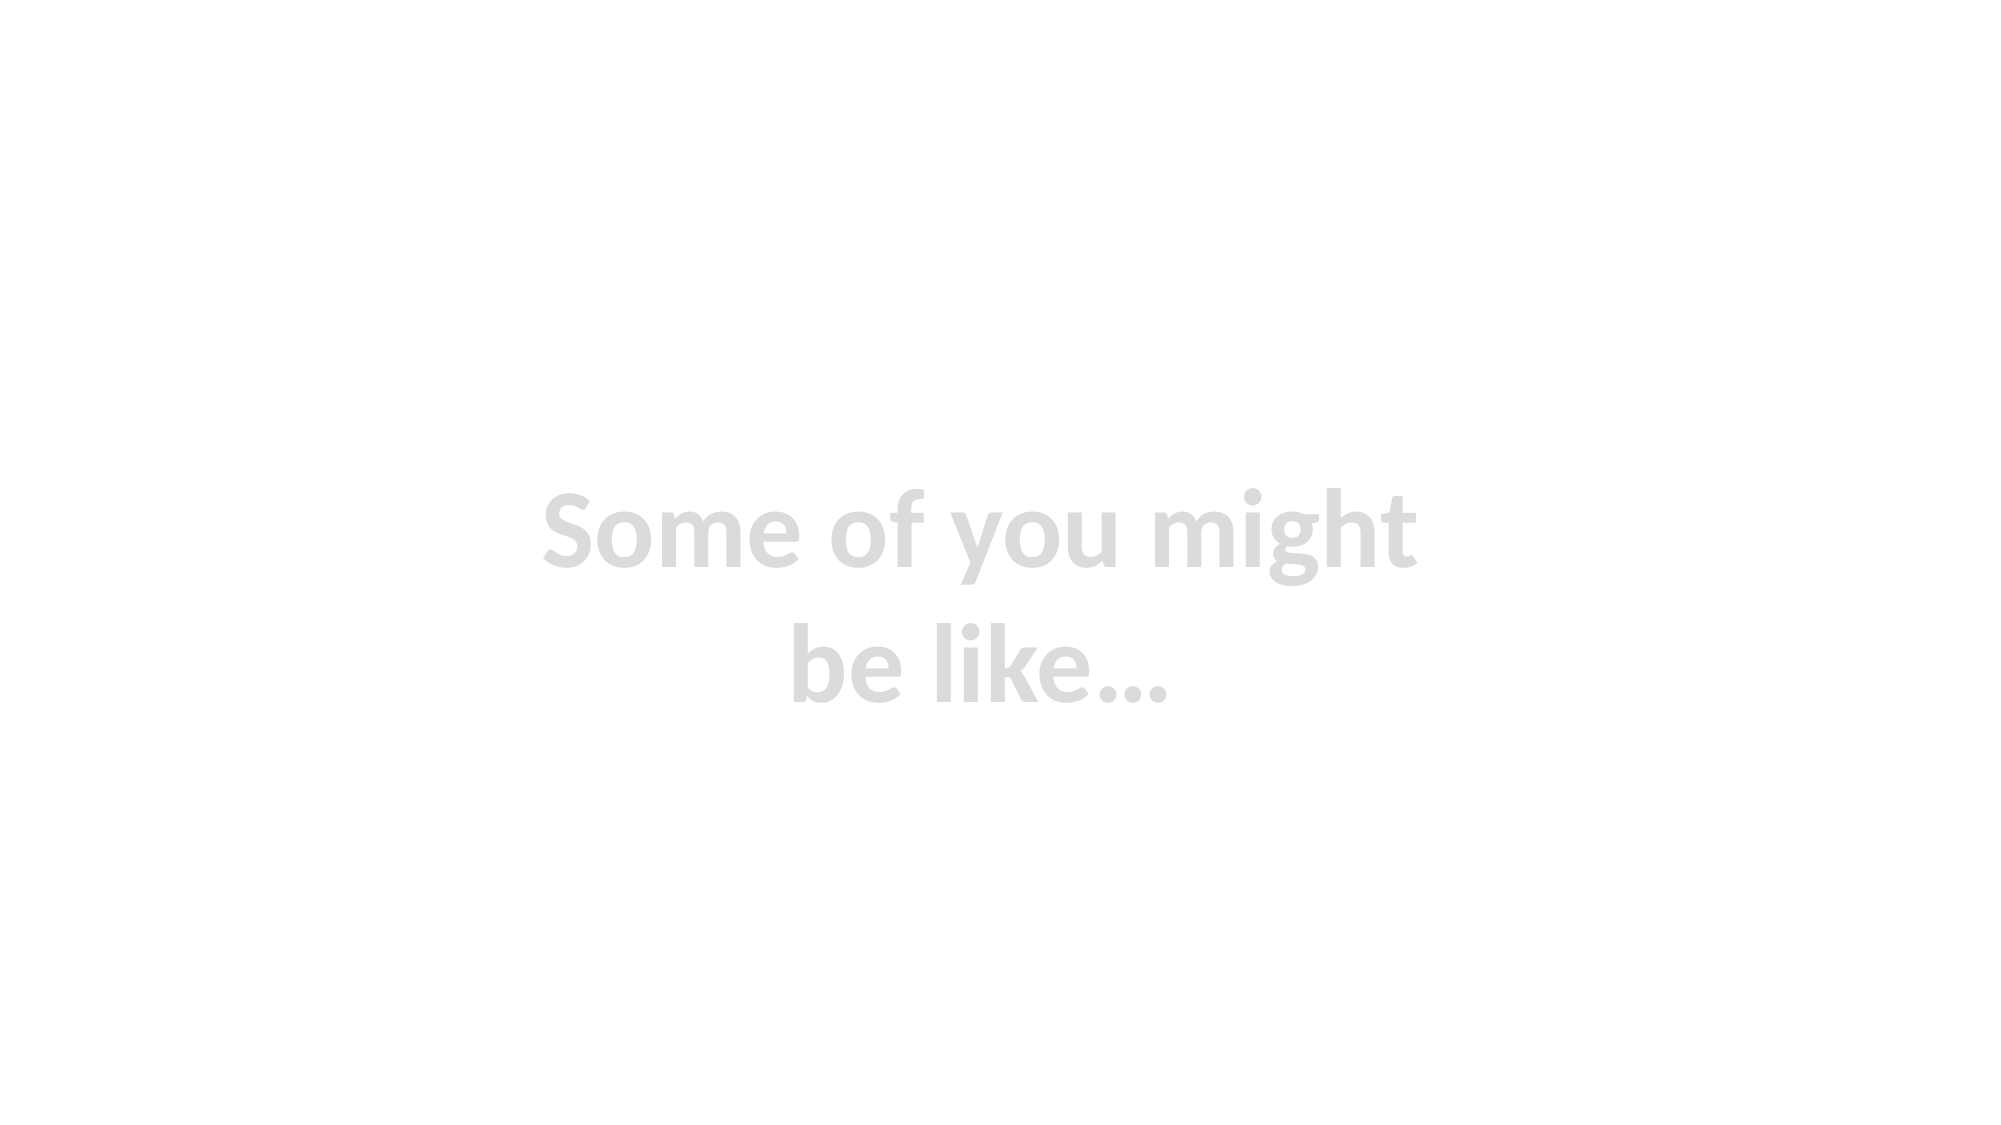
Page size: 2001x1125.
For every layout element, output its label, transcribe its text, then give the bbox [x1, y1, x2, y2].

text_box Some of you might be like… [461, 447, 1501, 733]
